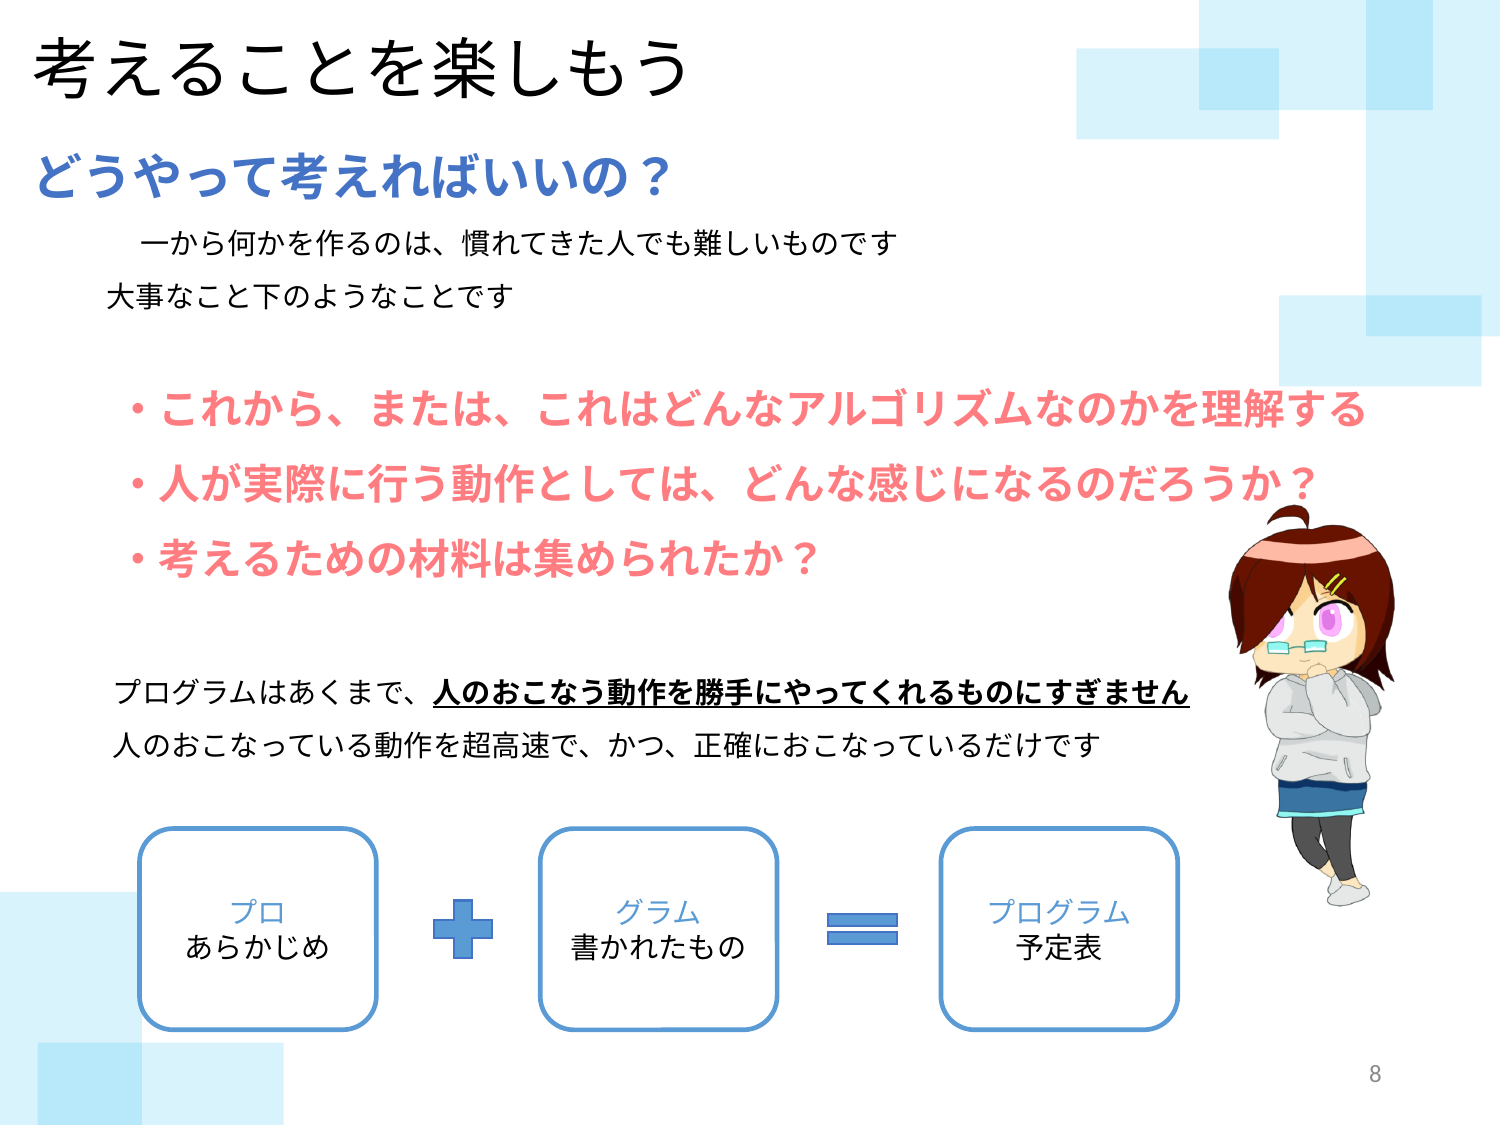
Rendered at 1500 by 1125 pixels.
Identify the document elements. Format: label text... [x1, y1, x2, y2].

text_box [827, 913, 898, 927]
text_box どうやって考えればいいの？ [18, 107, 1131, 213]
text_box プログラム 予定表 [939, 827, 1179, 1031]
picture [1189, 492, 1437, 925]
text_box [433, 899, 493, 959]
text_box プロ あらかじめ [138, 827, 378, 1031]
text_box 一から何かを作るのは、慣れてきた人でも難しいものです 大事なこと下のようなことです [91, 193, 1420, 321]
text_box グラム 書かれたもの [539, 827, 779, 1031]
slide_number 7 [1059, 1042, 1397, 1103]
text_box プログラムはあくまで、人のおこなう動作を勝手にやってくれるものにすぎません 人のおこなっている動作を超高速で、かつ、正確におこなっているだけです [69, 649, 1189, 770]
text_box [827, 931, 898, 945]
text_box 考えることを楽しもう [18, 19, 975, 114]
text_box ・これから、または、これはどんなアルゴリズムなのかを理解する ・人が実際に行う動作としては、どんな感じになるのだろうか？ ・考えるための材料は集められたか？ [102, 350, 1431, 590]
